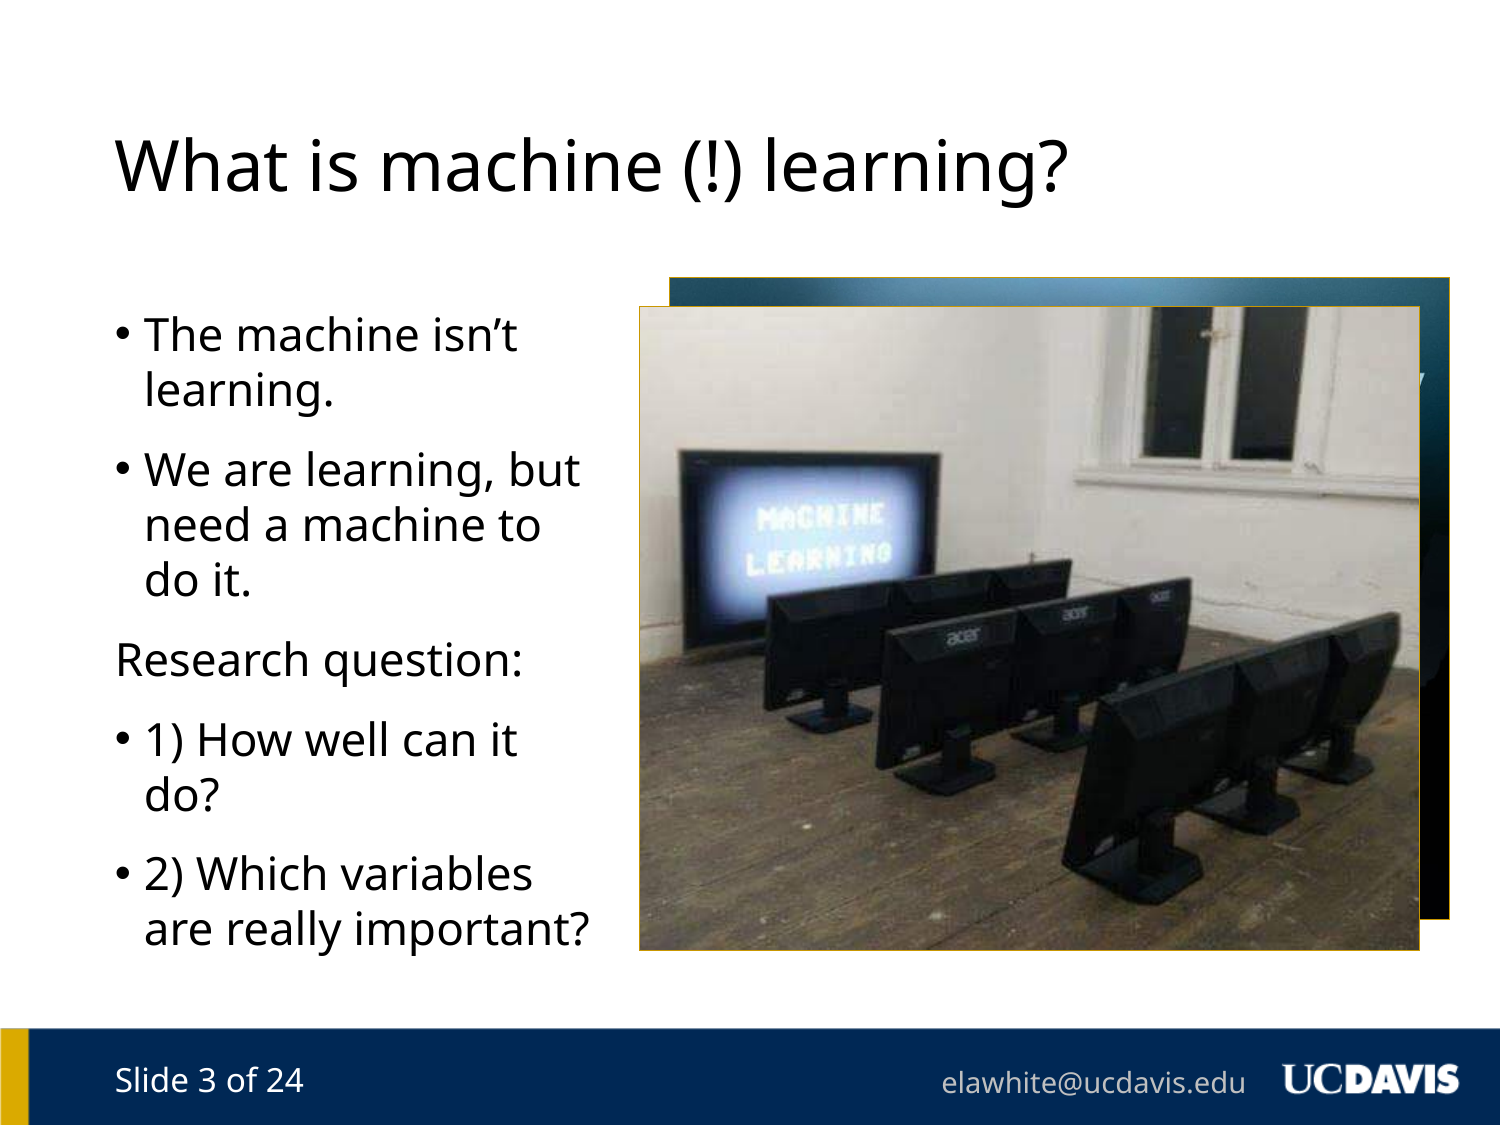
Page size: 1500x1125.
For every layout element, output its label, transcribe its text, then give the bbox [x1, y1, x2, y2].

picture [639, 277, 1450, 951]
picture [0, 1028, 1500, 1125]
list The machine isn’t learning. We are learning, but need a machine to do it. Research question: 1) How well can it do? 2) Which variables are really important? [103, 299, 610, 1014]
title What is machine (!) learning? [103, 59, 1397, 278]
